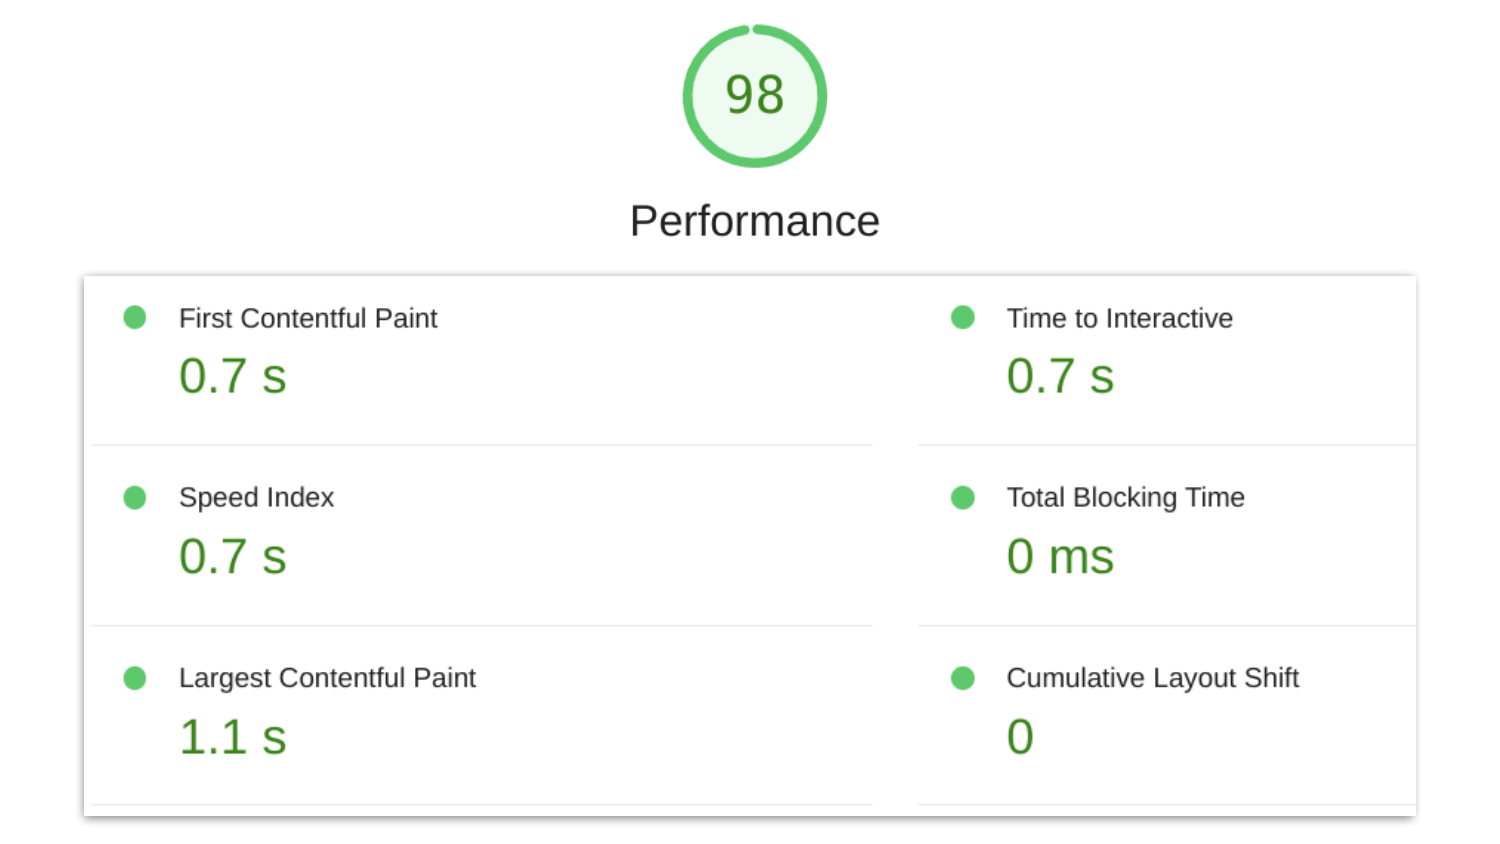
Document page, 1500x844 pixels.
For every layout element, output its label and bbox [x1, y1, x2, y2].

picture [596, 0, 904, 255]
picture [84, 275, 1416, 816]
